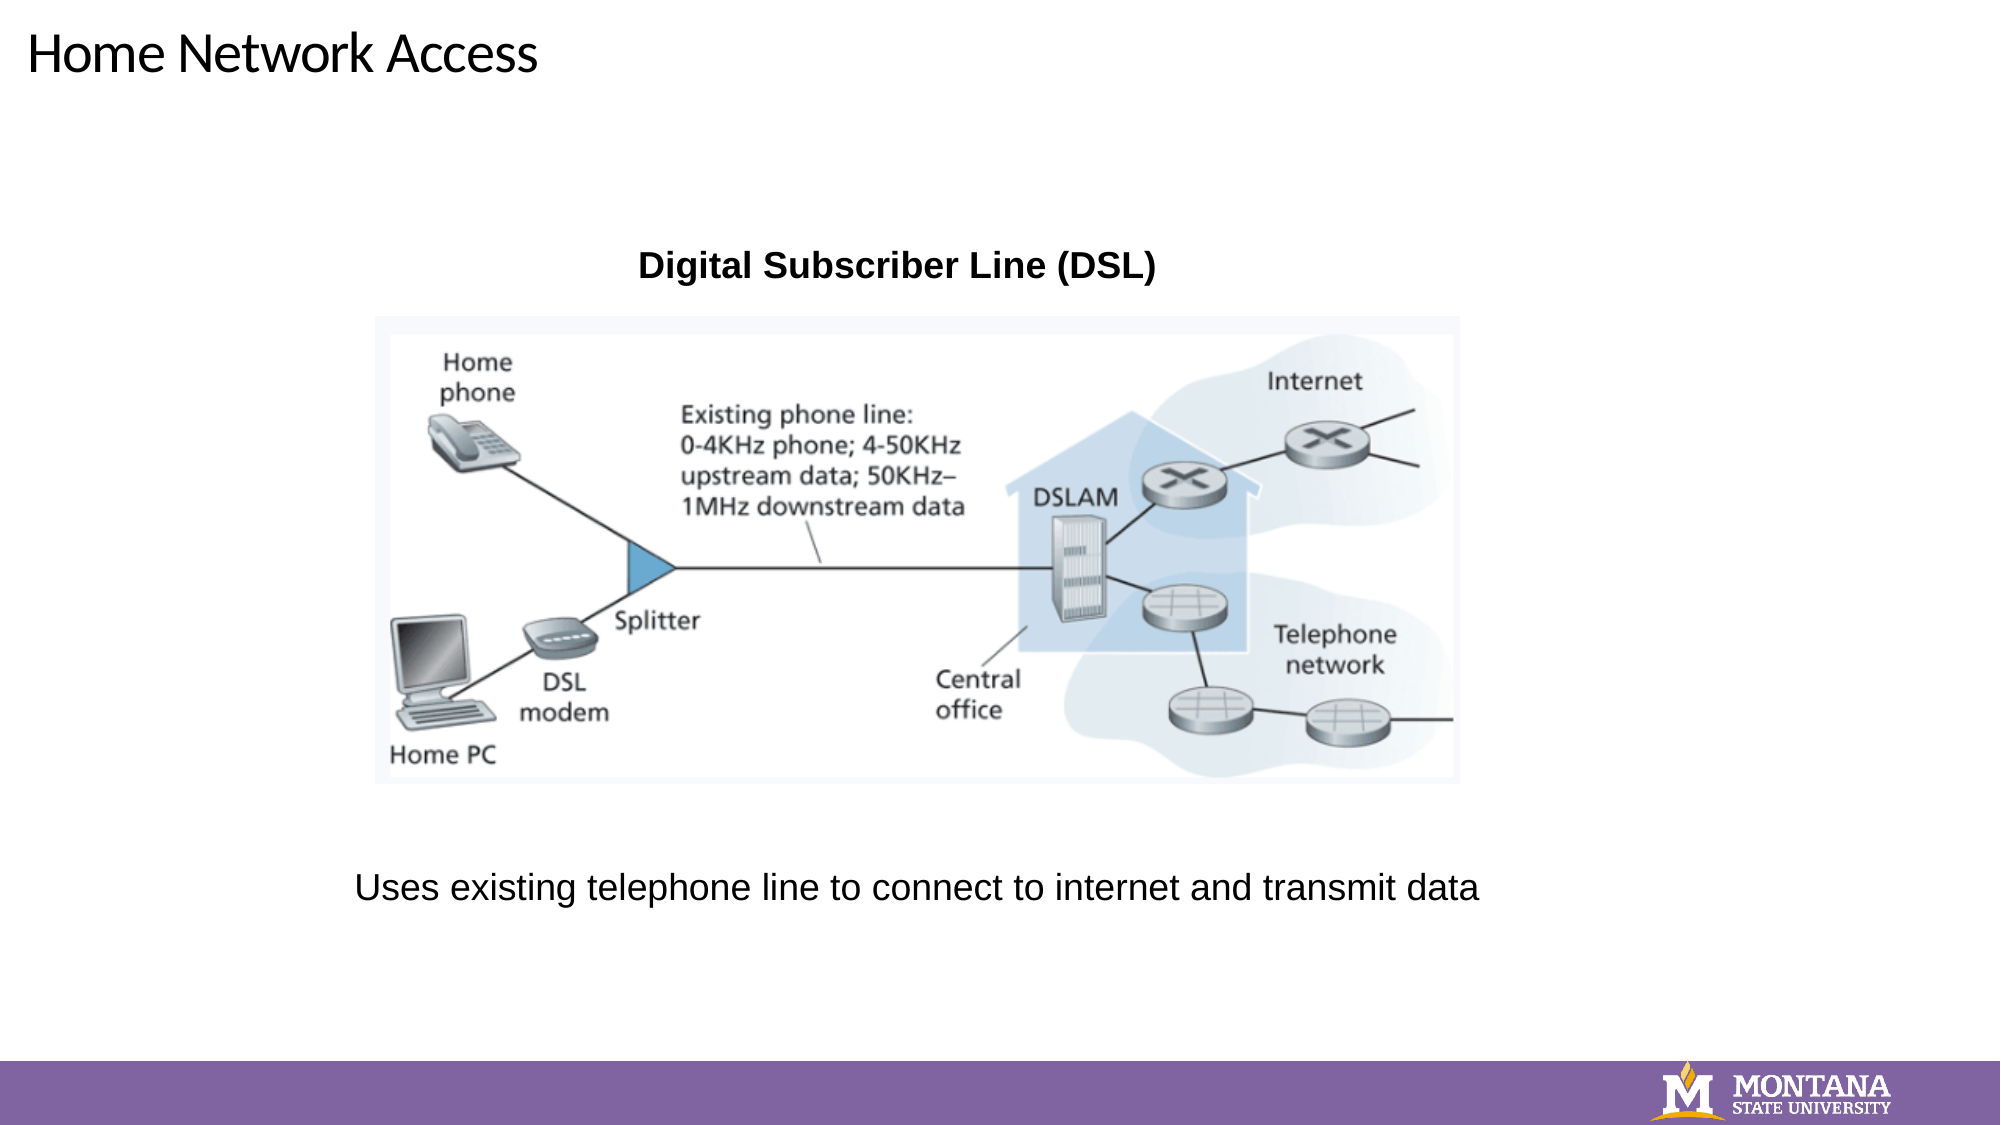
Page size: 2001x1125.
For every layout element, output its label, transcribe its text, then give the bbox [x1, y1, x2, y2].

picture [1649, 1060, 1892, 1122]
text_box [0, 1060, 1647, 1125]
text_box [1892, 1060, 2000, 1125]
text_box Home Network Access [24, 12, 900, 85]
text_box Digital Subscriber Line (DSL) [623, 233, 1173, 294]
text_box Uses existing telephone line to connect to internet and transmit data [339, 855, 1495, 916]
picture [374, 315, 1460, 784]
